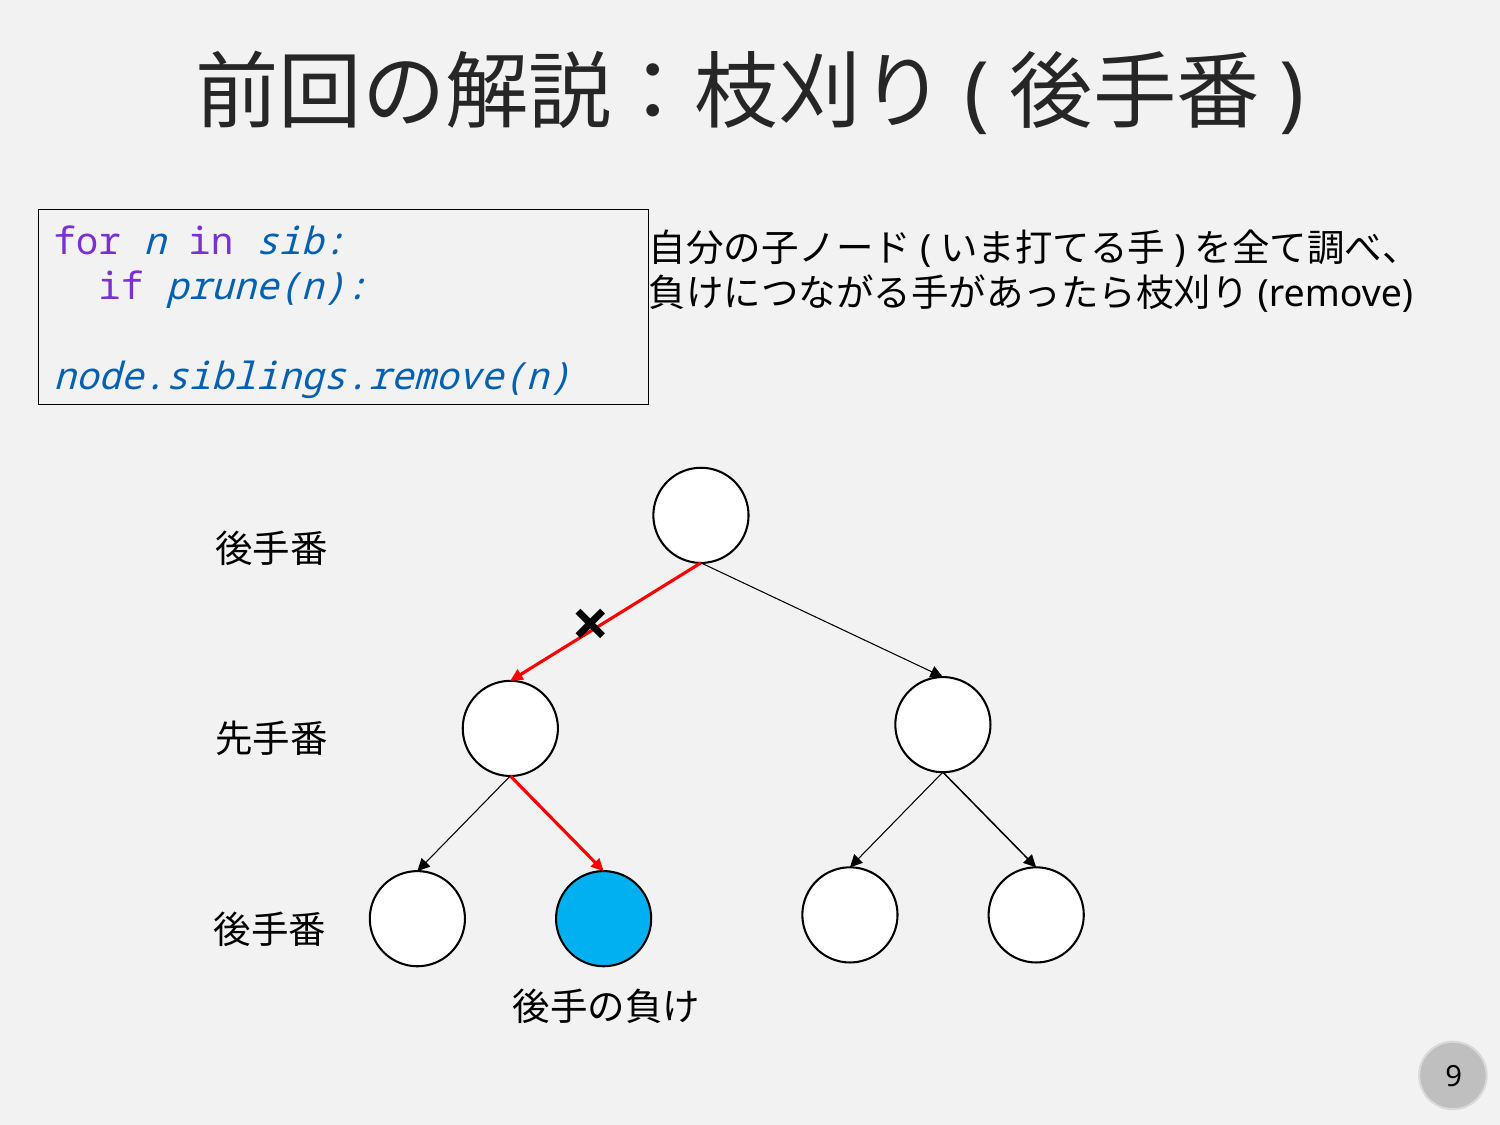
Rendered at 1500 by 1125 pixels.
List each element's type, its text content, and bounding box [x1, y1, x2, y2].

text_box [801, 866, 899, 964]
text_box [652, 466, 750, 562]
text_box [943, 772, 1037, 868]
text_box 自分の子ノード(いま打てる手)を全て調べ、 負けにつながる手があったら枝刈り(remove) [633, 216, 1435, 322]
text_box 後手の負け [497, 975, 715, 1036]
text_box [510, 562, 701, 681]
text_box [417, 775, 511, 872]
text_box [700, 562, 943, 677]
text_box [368, 870, 466, 968]
text_box [555, 870, 653, 968]
list 前回の解説：枝刈り(後手番) [0, 31, 1500, 155]
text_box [511, 775, 604, 872]
text_box [461, 679, 559, 775]
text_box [849, 772, 943, 868]
text_box [987, 866, 1085, 964]
text_box for n in sib: if prune(n): node.siblings.remove(n) [38, 209, 649, 405]
text_box 後手番 [200, 517, 343, 578]
text_box 後手番 [198, 898, 341, 959]
text_box [894, 676, 992, 772]
text_box 先手番 [200, 708, 343, 768]
